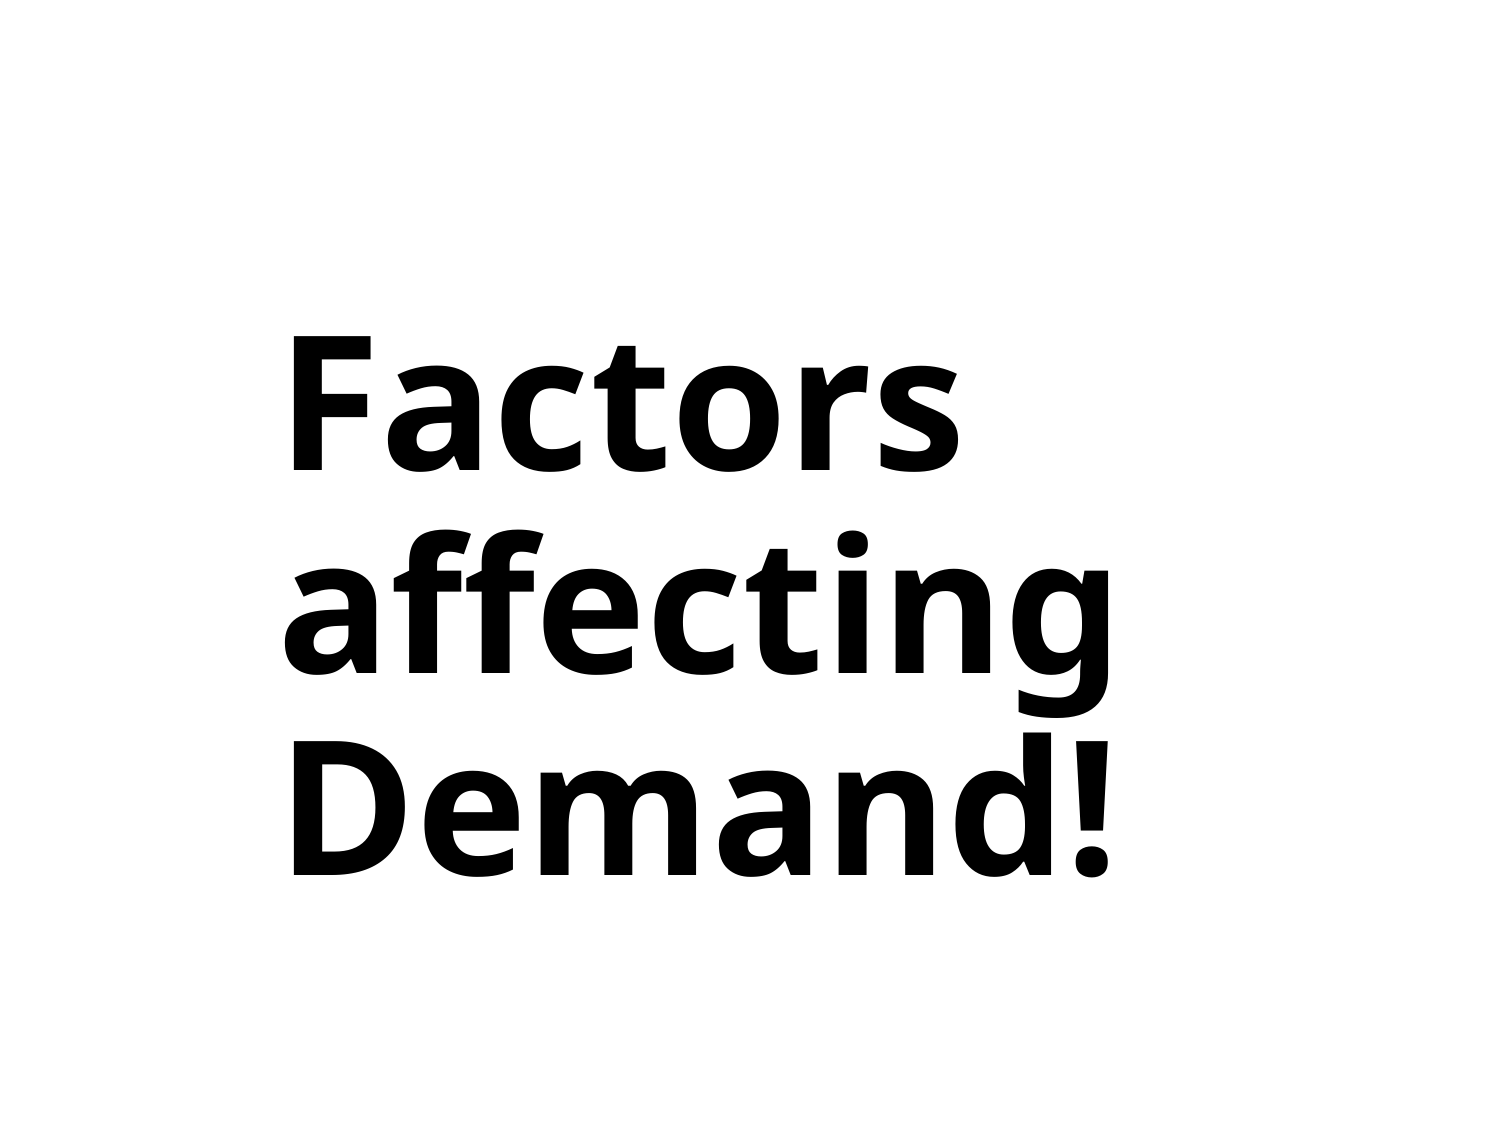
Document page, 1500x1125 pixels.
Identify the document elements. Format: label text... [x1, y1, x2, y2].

title Factors affecting Demand! [262, 212, 1150, 1013]
